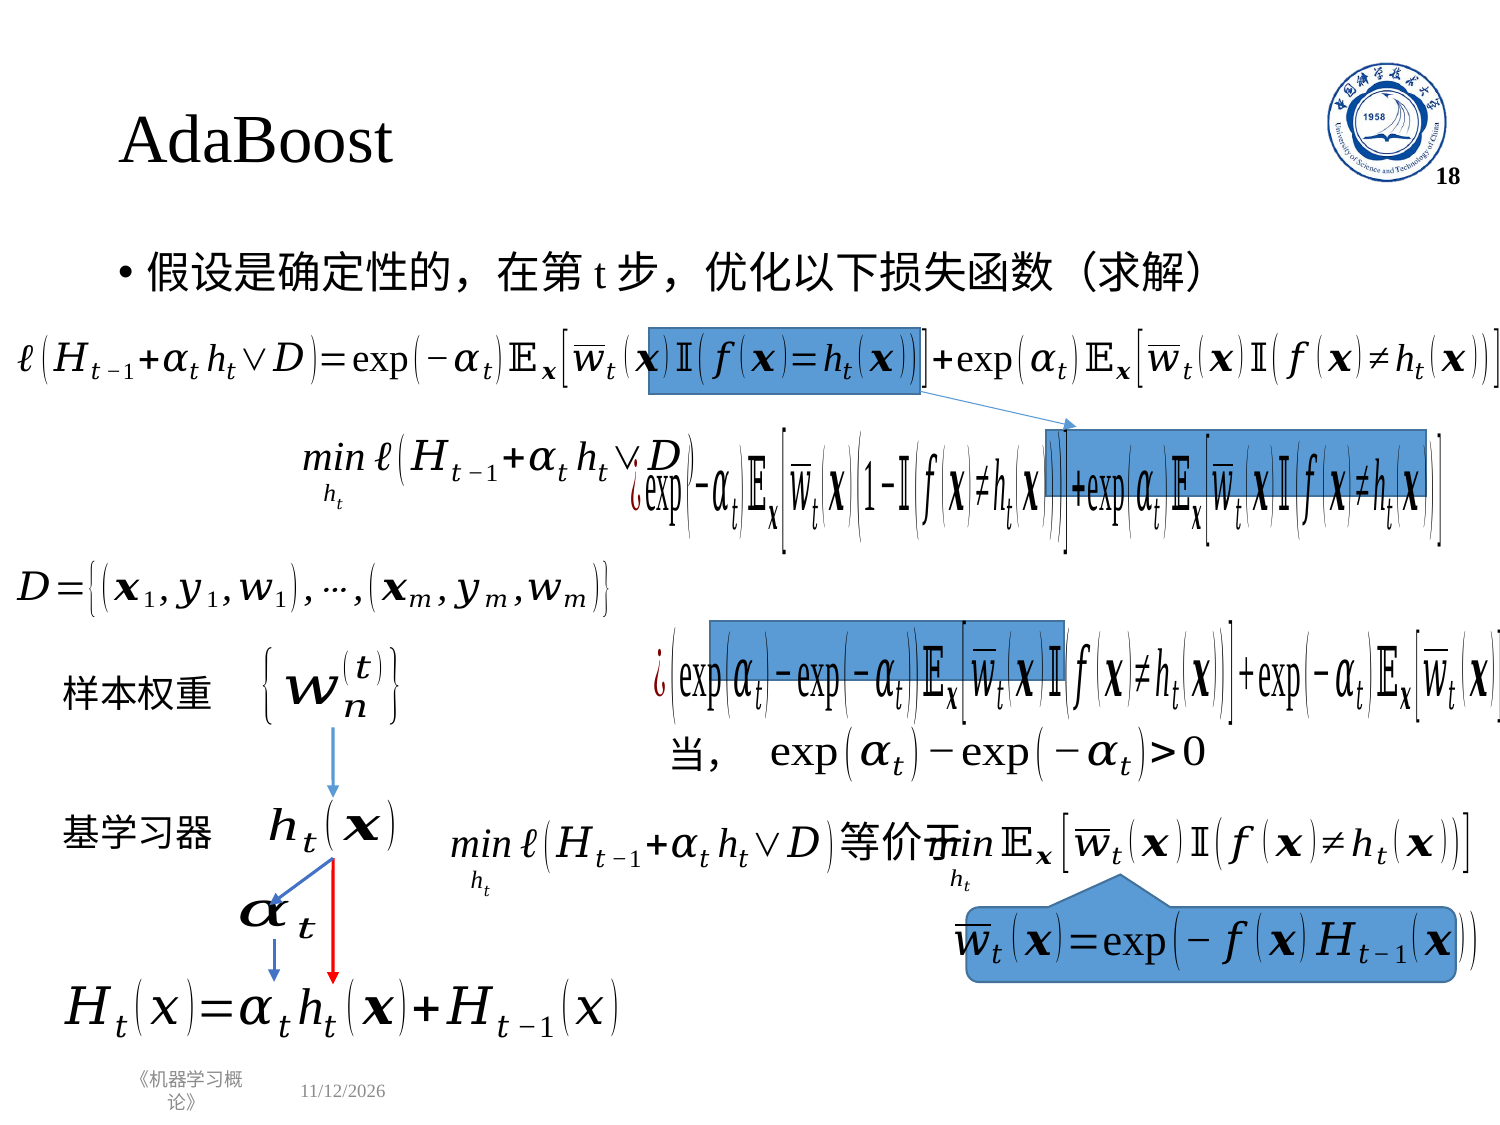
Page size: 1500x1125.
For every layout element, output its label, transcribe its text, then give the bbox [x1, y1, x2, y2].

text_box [269, 858, 334, 906]
title AdaBoost [103, 59, 1397, 221]
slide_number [285, 1068, 422, 1113]
text_box [648, 327, 921, 395]
text_box 基学习器 [47, 801, 237, 861]
text_box 样本权重 [47, 662, 237, 722]
text_box [1067, 429, 1427, 497]
text_box [1045, 429, 1066, 497]
slide_number 18 [1372, 144, 1476, 205]
picture [1397, 59, 1450, 144]
text_box [709, 620, 1065, 681]
text_box [965, 873, 1457, 984]
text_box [920, 391, 1077, 427]
footer 《机器学习概论》 [104, 1068, 270, 1113]
